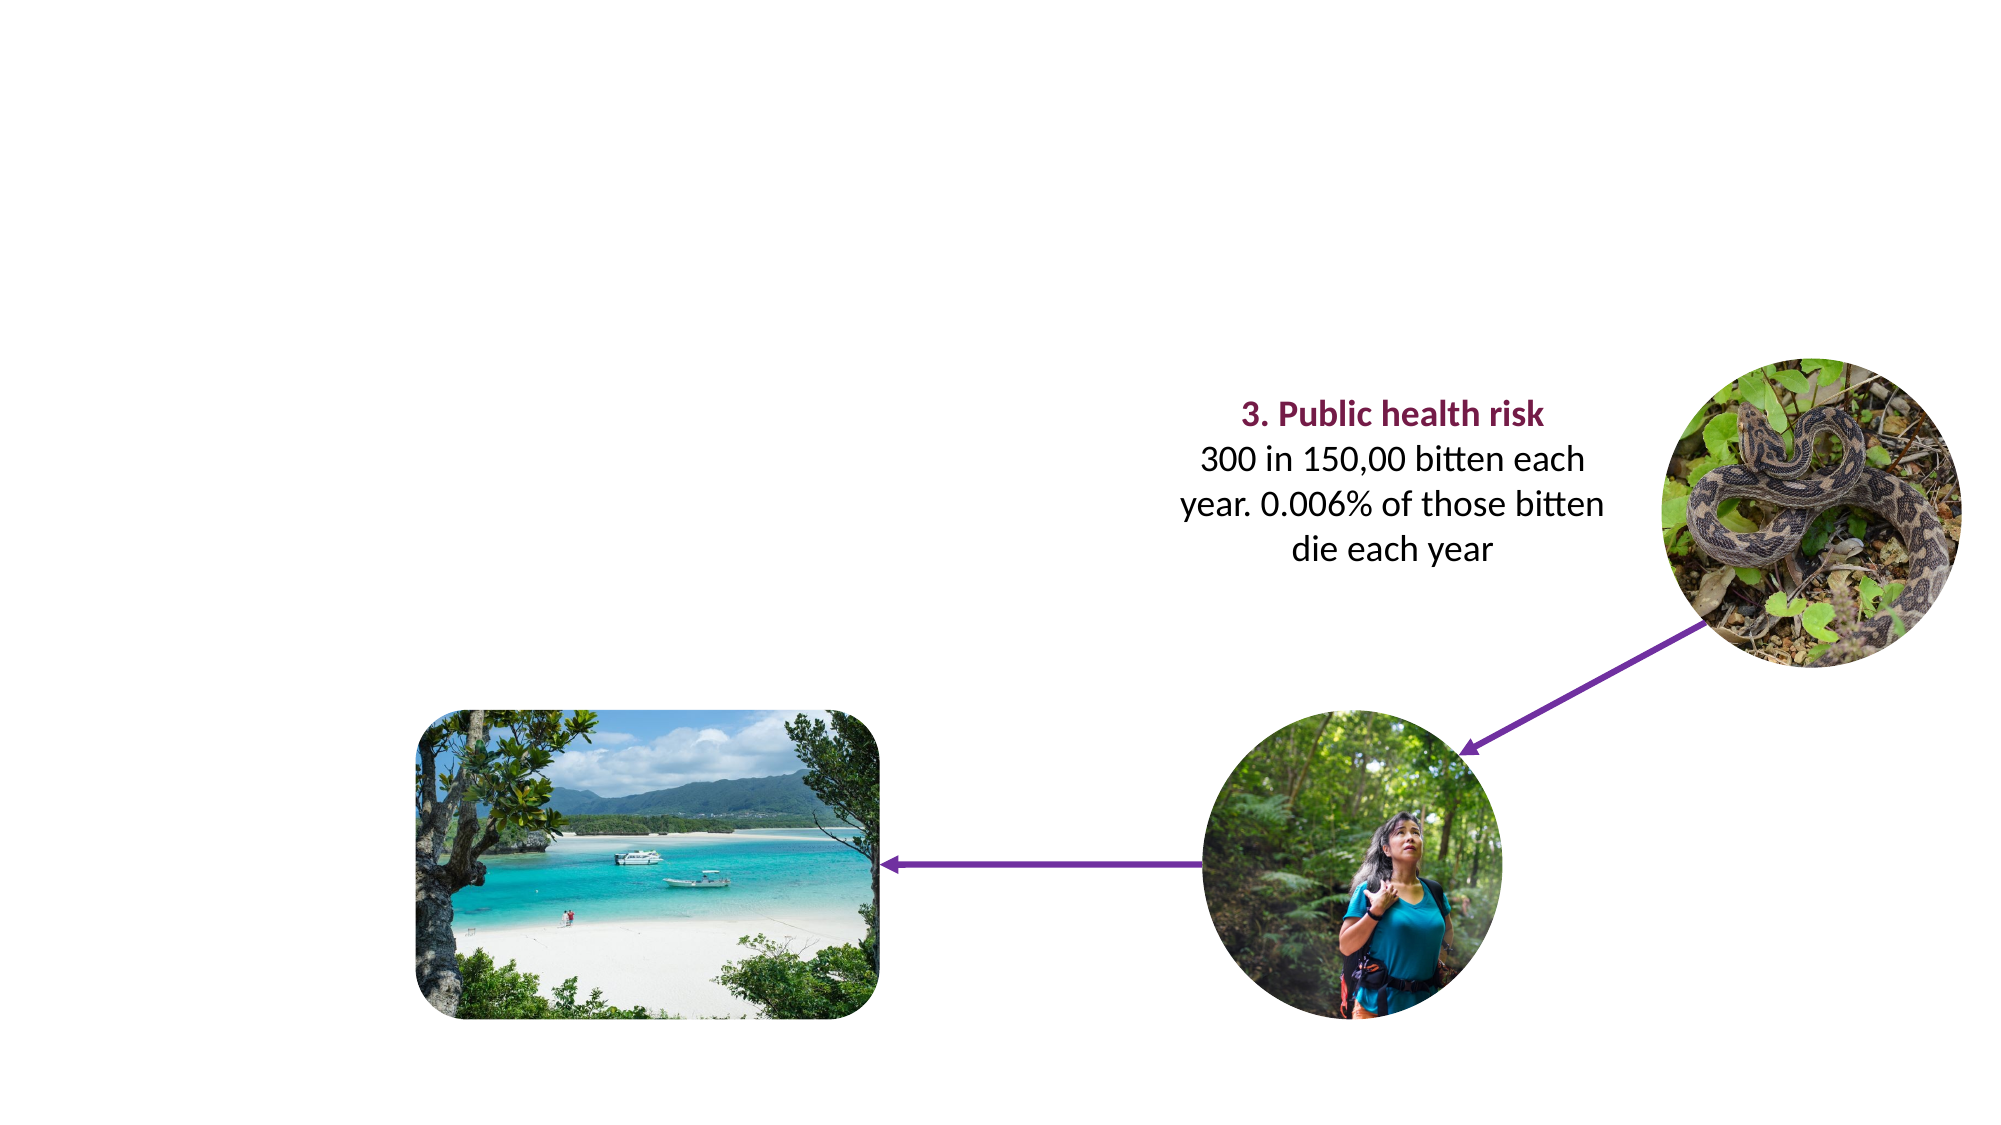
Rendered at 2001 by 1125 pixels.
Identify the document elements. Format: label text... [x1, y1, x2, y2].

picture [1202, 710, 1503, 1020]
picture [1661, 358, 1962, 668]
text_box 3. Public health risk 300 in 150,00 bitten each year. 0.006% of those bitten die each year [1149, 373, 1637, 644]
picture [415, 709, 880, 1020]
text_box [1458, 622, 1706, 756]
